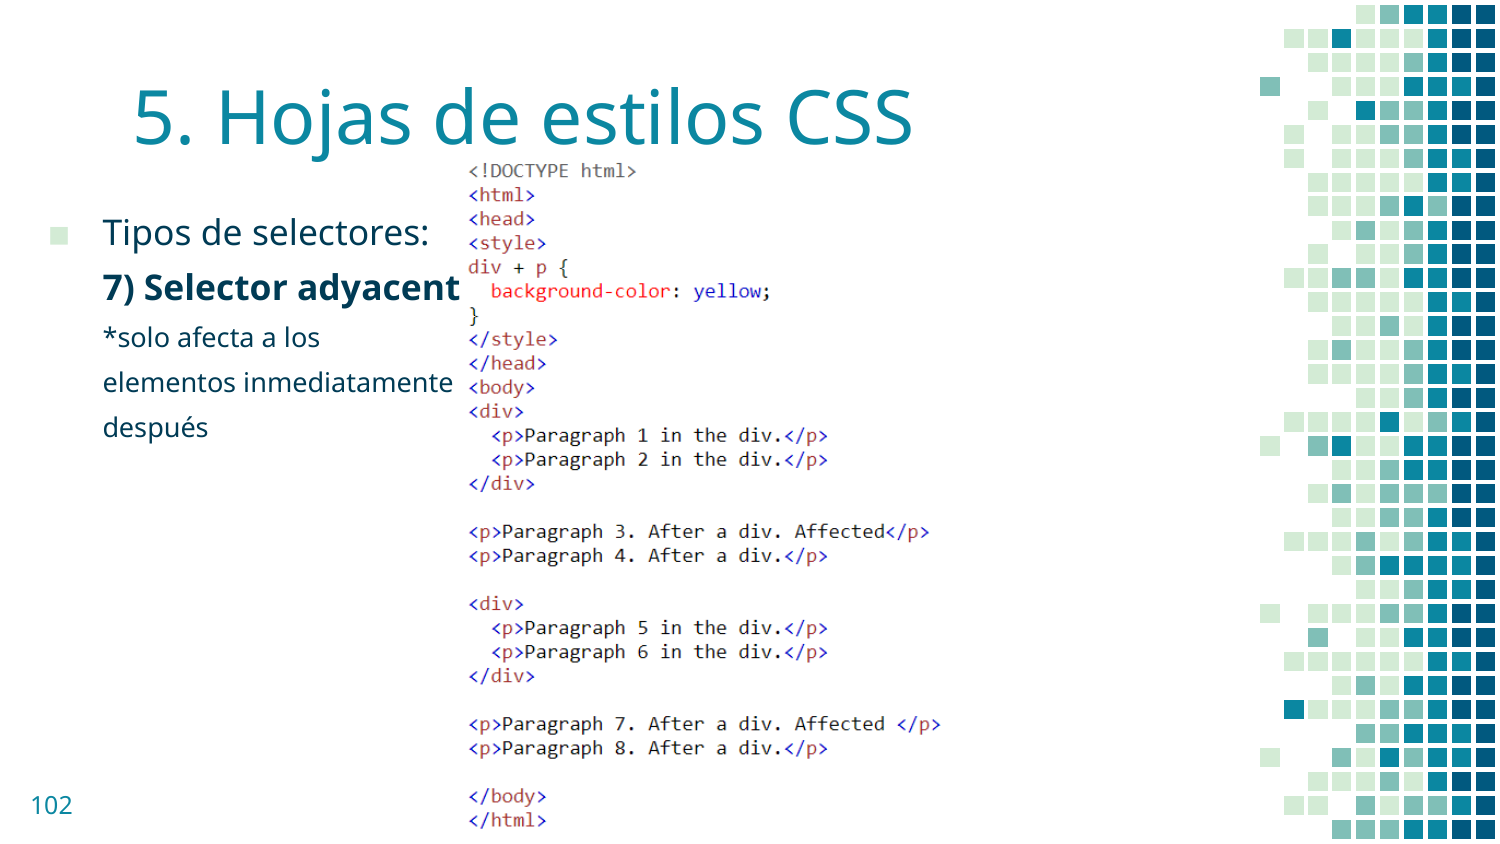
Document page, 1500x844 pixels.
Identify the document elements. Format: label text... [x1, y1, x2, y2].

slide_number ‹#› [15, 774, 105, 839]
picture [462, 151, 957, 832]
title 5. Hojas de estilos CSS [117, 33, 1227, 139]
list Tipos de selectores: 7) Selector adyacente: *solo afecta a los elementos inmediatamente después [12, 139, 1388, 637]
